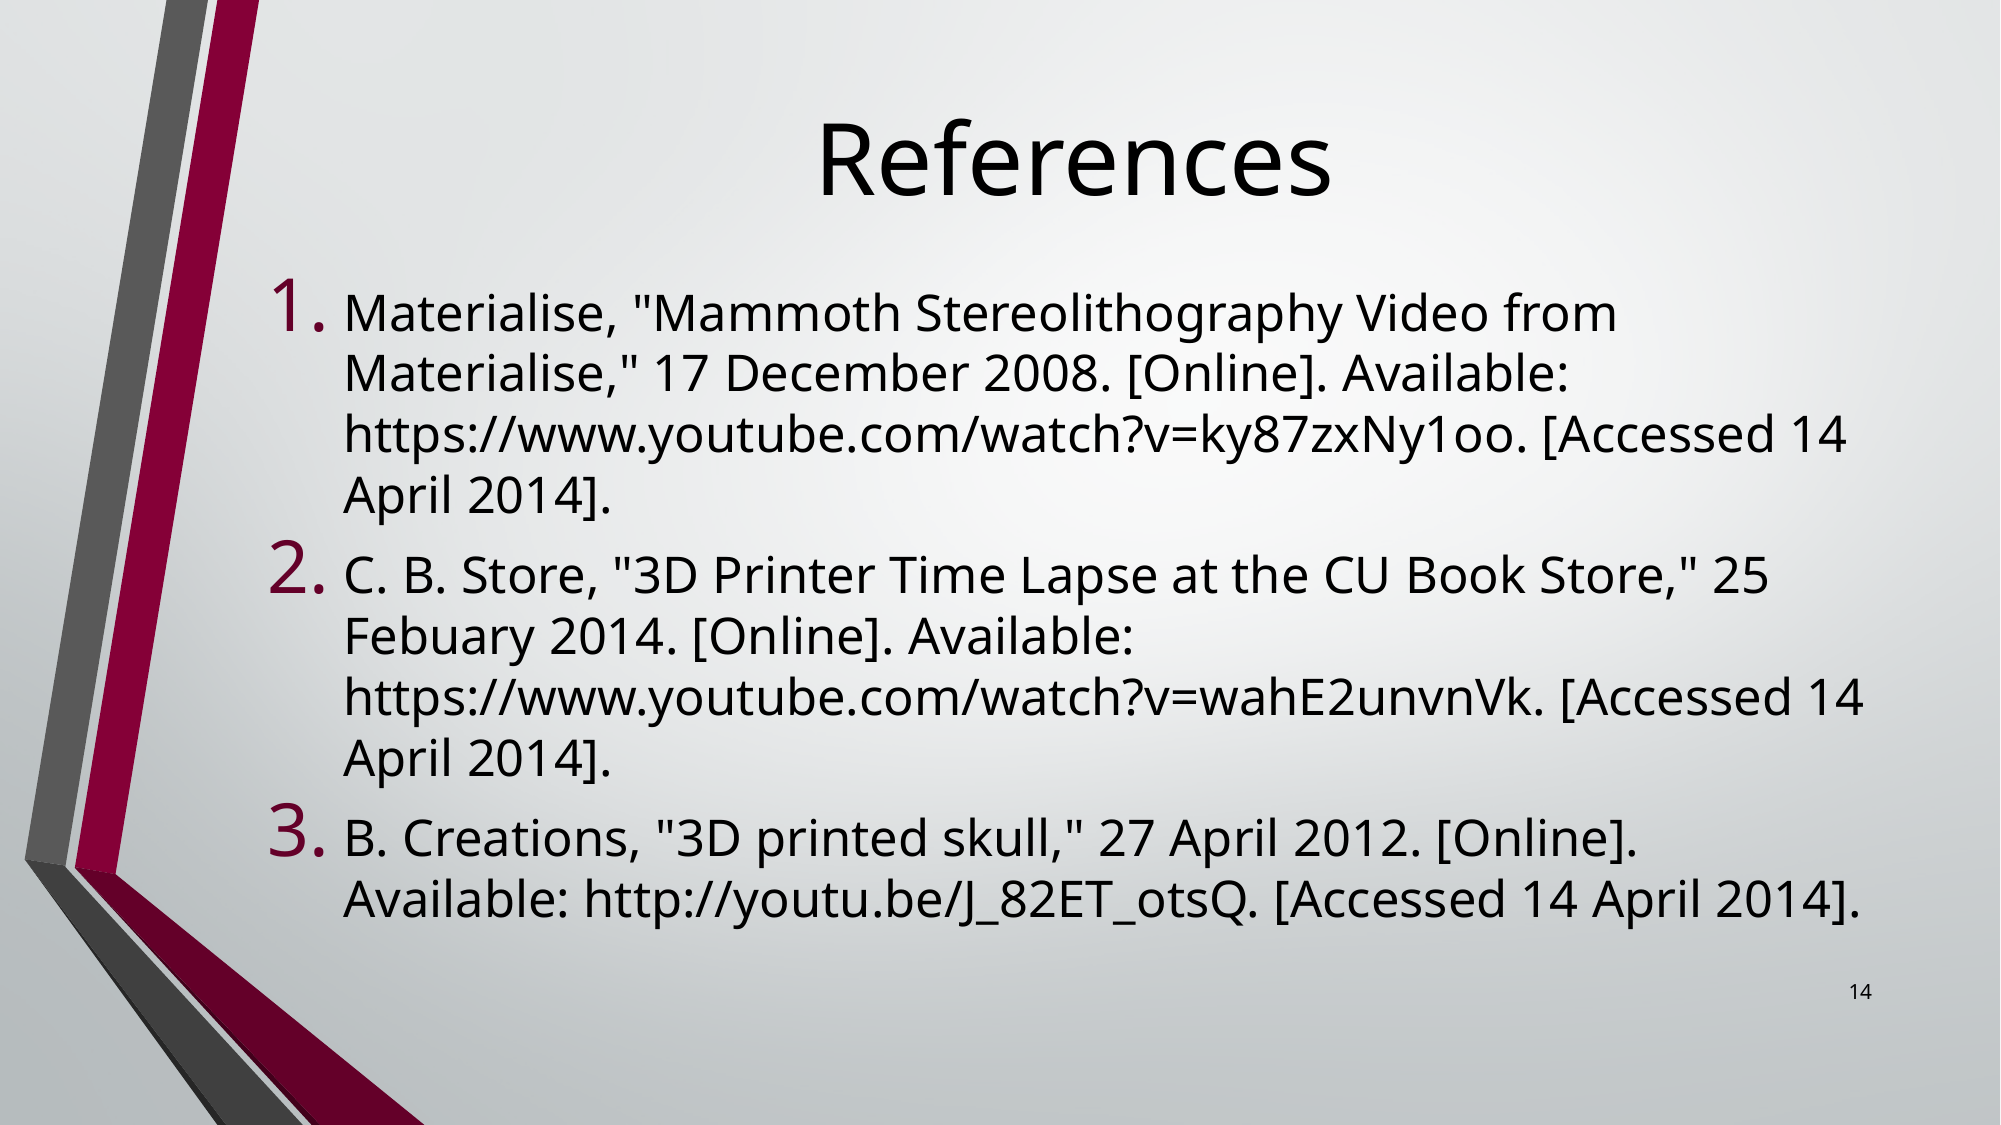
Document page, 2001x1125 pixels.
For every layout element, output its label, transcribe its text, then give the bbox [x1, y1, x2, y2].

title References [252, 69, 1897, 243]
slide_number 14 [1796, 962, 1887, 1023]
list Materialise, "Mammoth Stereolithography Video from Materialise," 17 December 2008. [Online]. Available: https://www.youtube.com/watch?v=ky87zxNy1oo. [Accessed 14 April 2014]. C. B. Store, "3D Printer Time Lapse at the CU Book Store," 25 Febuary 2014. [Online]. Available: https://www.youtube.com/watch?v=wahE2unvnVk. [Accessed 14 April 2014]. B. Creations, "3D printed skull," 27 April 2012. [Online]. Available: http://youtu.be/J_82ET_otsQ. [Accessed 14 April 2014]. [252, 267, 1897, 941]
